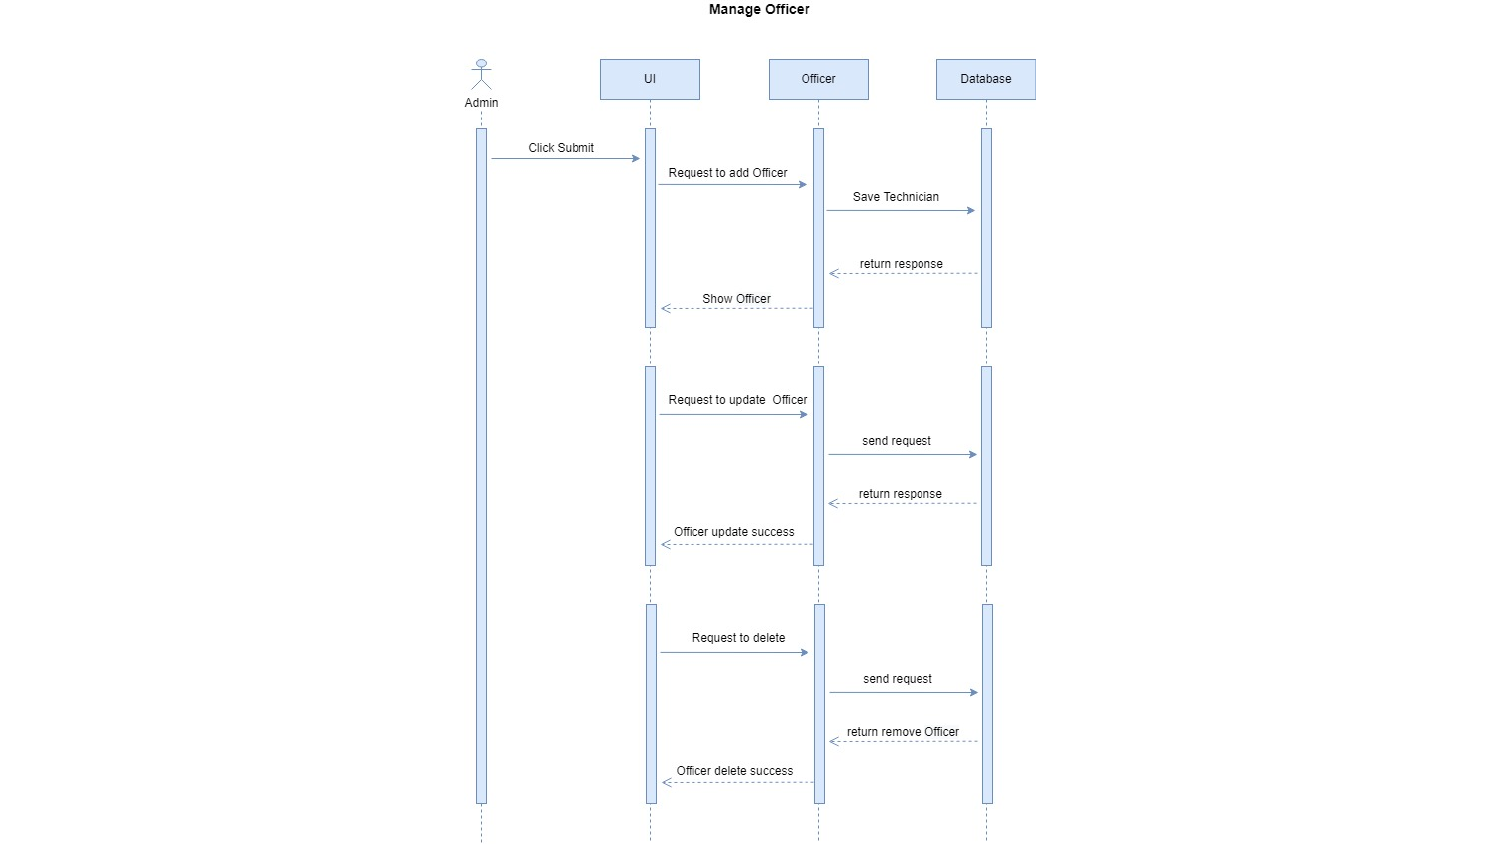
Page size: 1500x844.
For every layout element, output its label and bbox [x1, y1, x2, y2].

picture [463, 0, 1036, 844]
